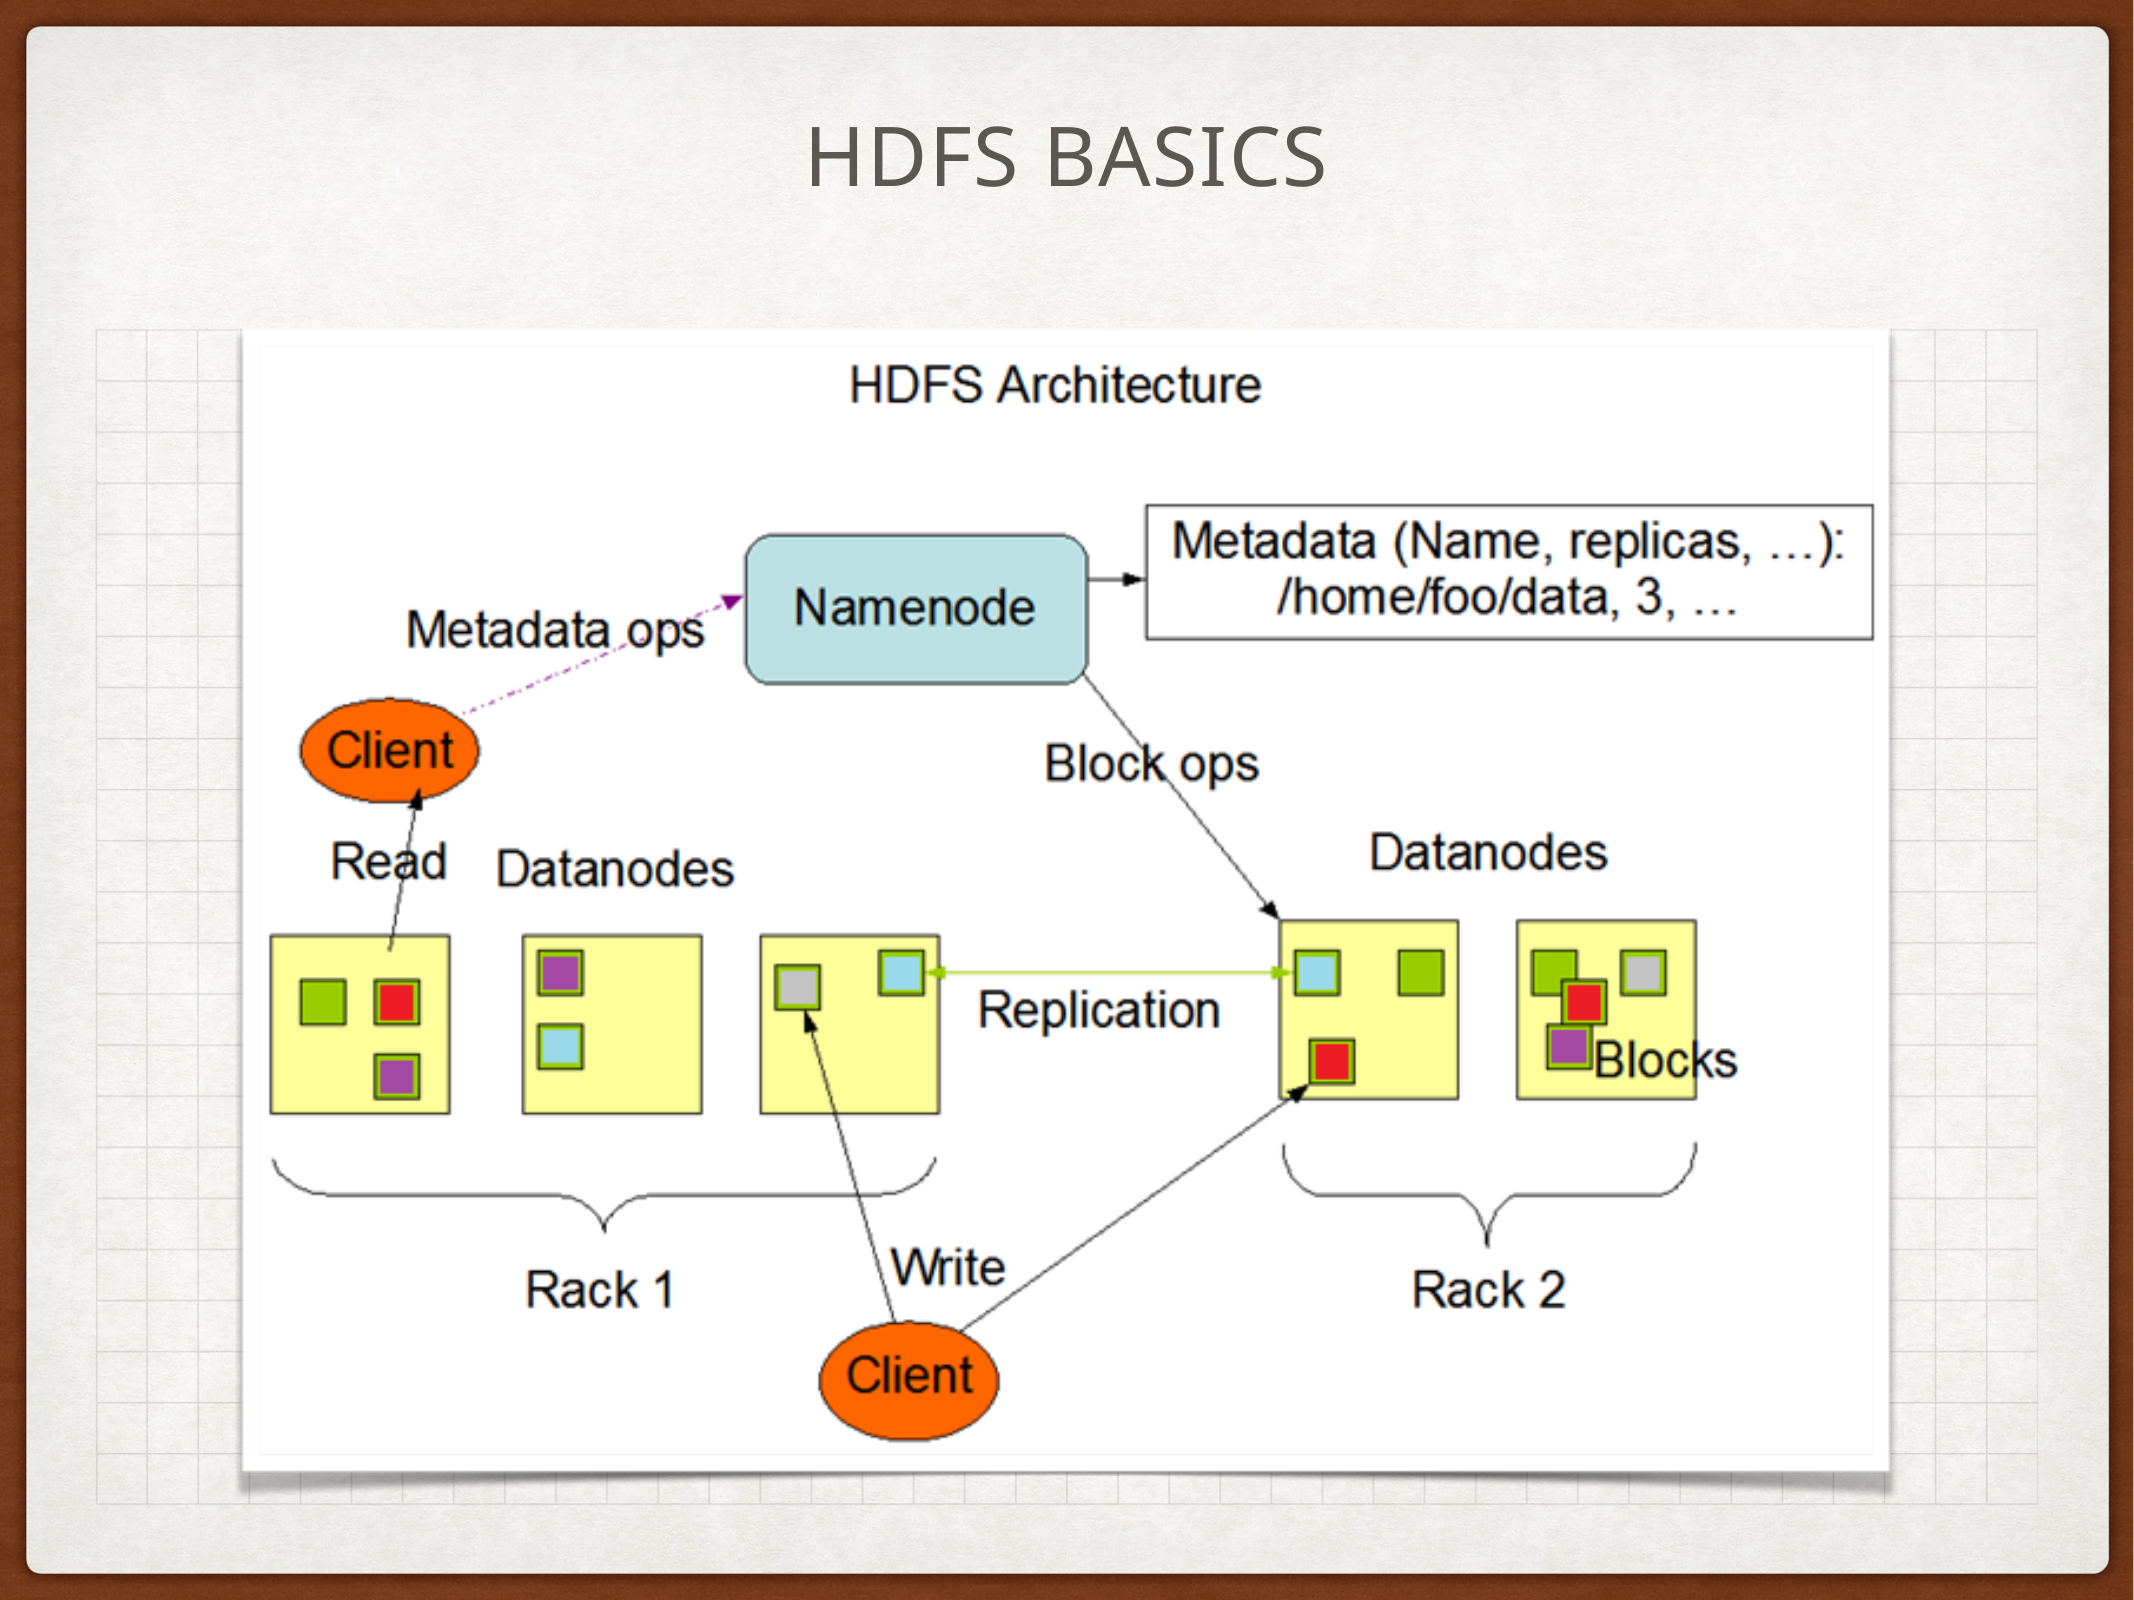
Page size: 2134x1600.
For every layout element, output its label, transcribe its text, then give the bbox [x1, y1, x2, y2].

picture [0, 0, 2134, 1600]
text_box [235, 328, 1898, 1502]
title HDFS basics [109, 95, 2024, 220]
